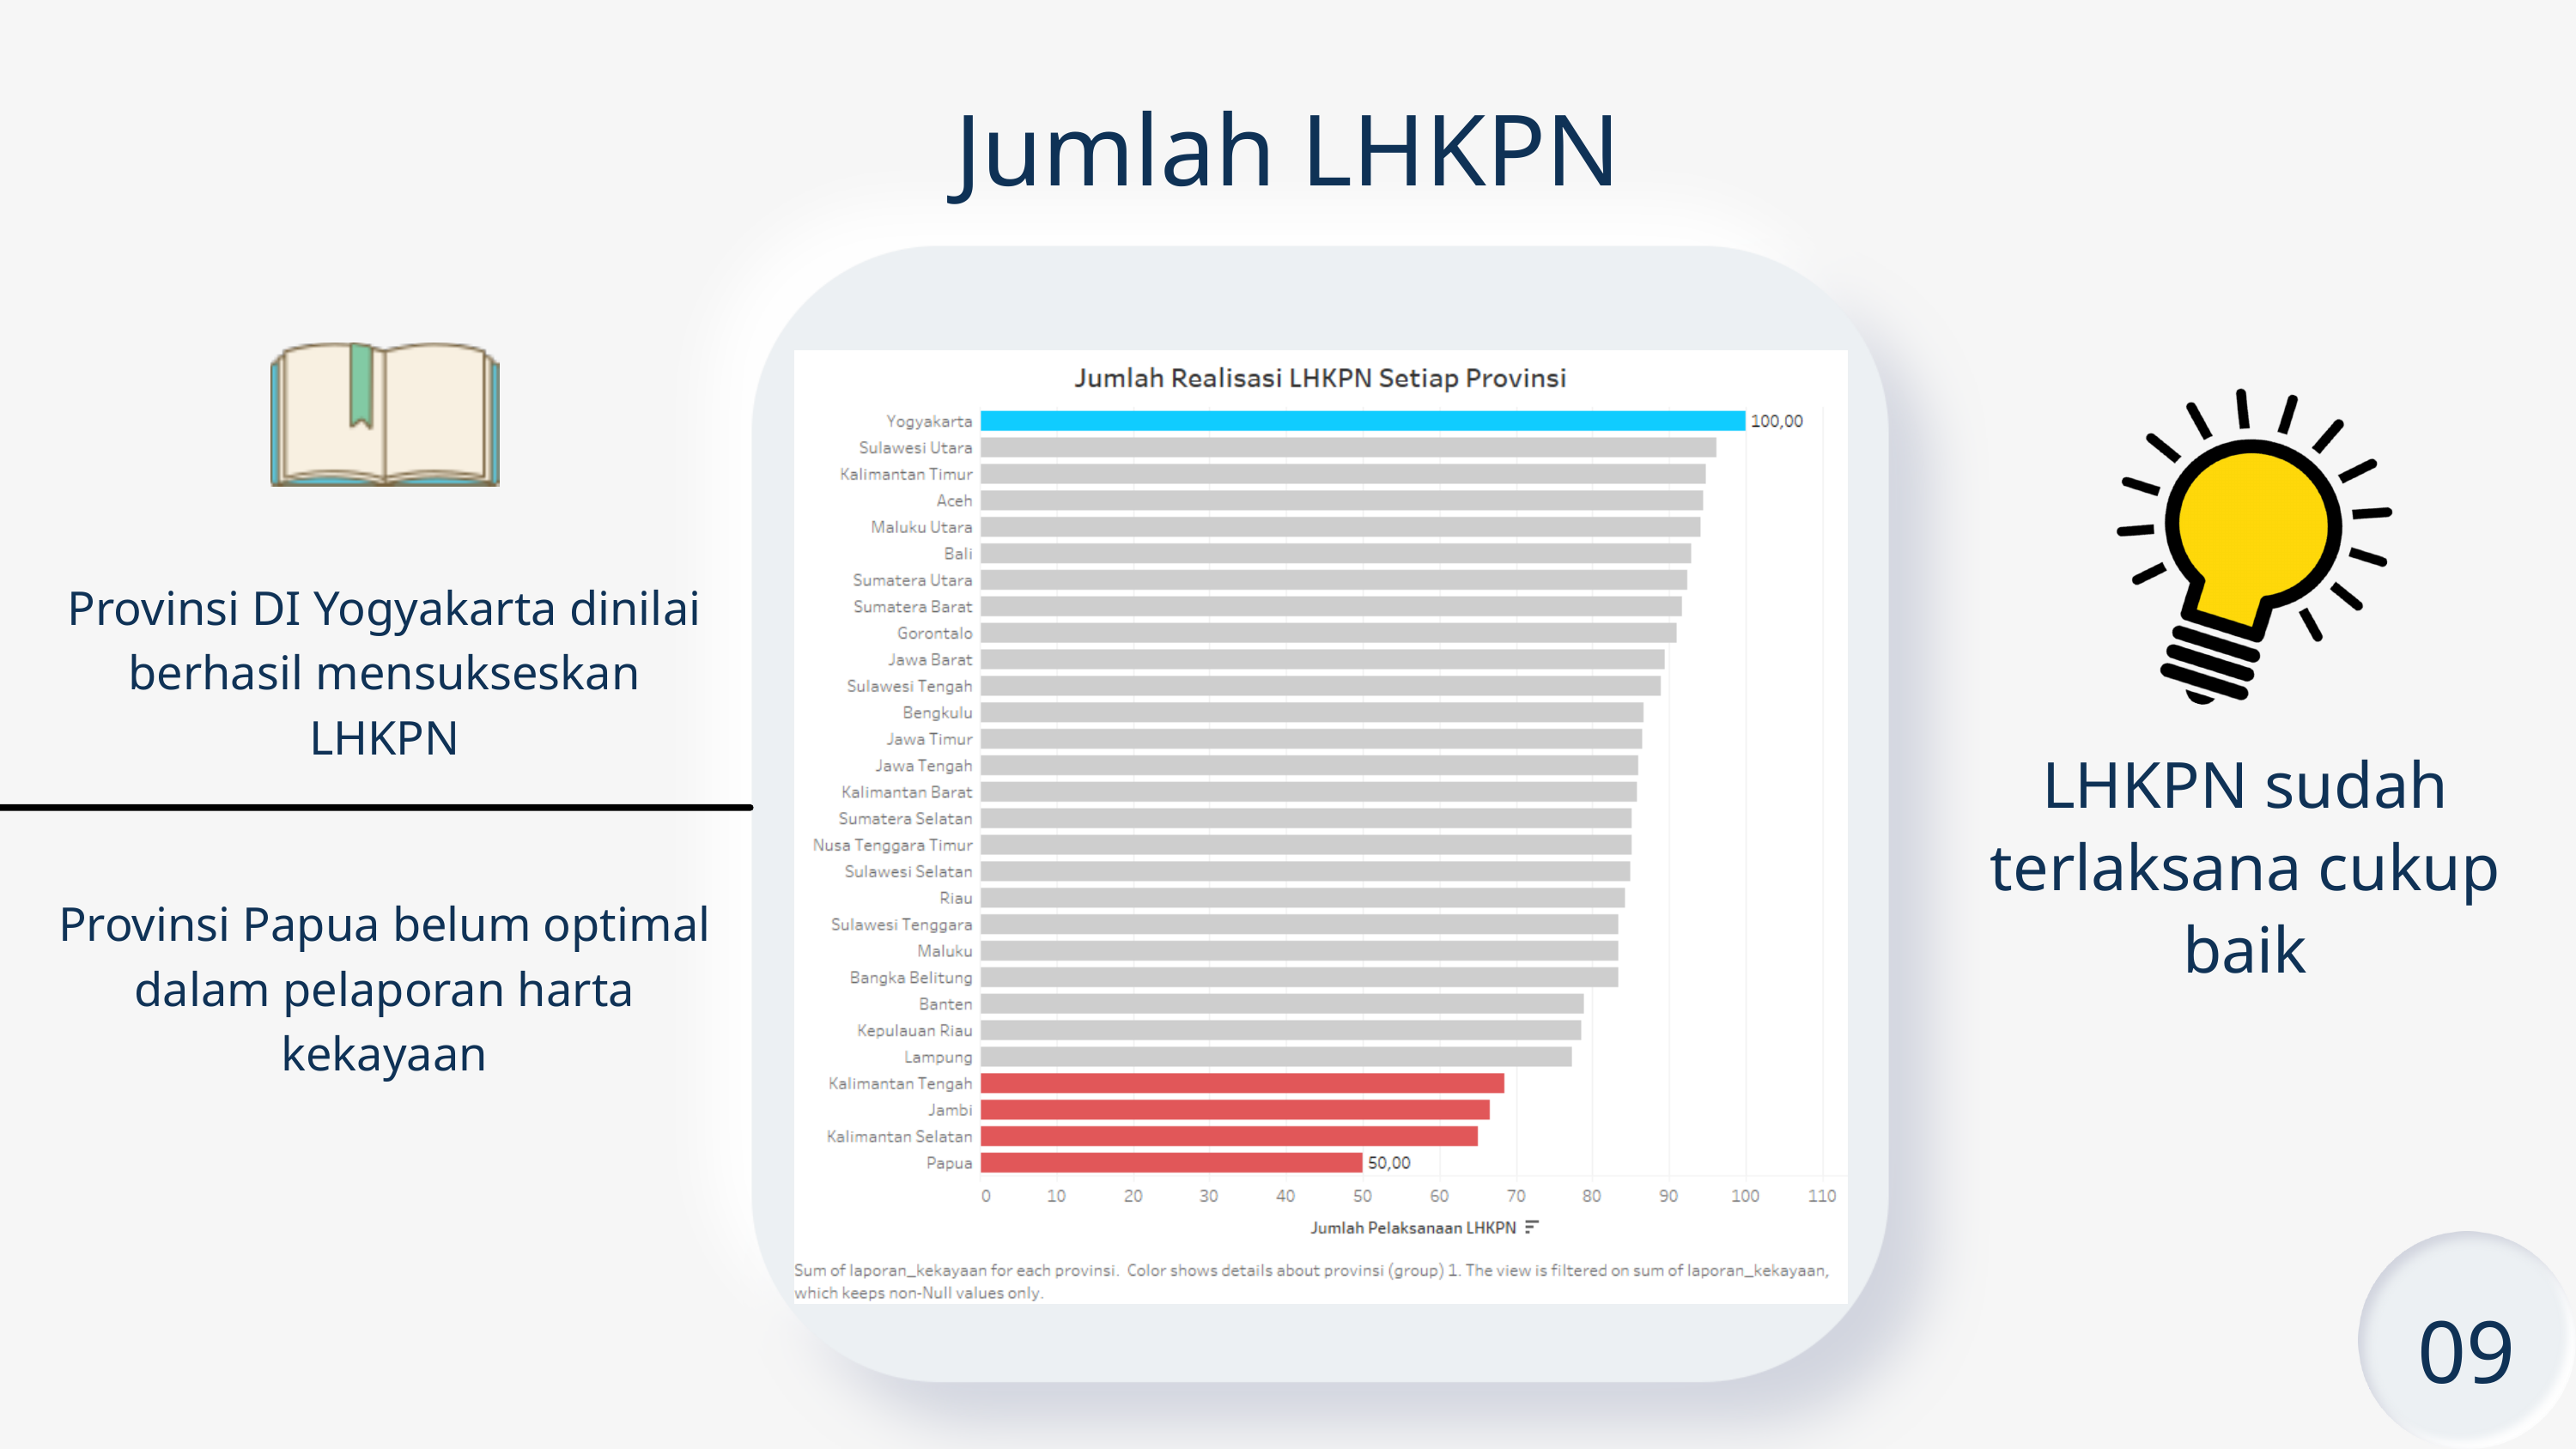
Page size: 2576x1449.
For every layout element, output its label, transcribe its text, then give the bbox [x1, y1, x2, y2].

picture [2065, 354, 2427, 738]
text_box Jumlah LHKPN [300, 67, 2276, 205]
text_box Provinsi Papua belum optimal dalam pelaporan harta kekayaan [55, 885, 646, 1081]
text_box LHKPN sudah terlaksana cukup baik [1995, 738, 2526, 986]
text_box Provinsi DI Yogyakarta dinilai berhasil mensukseskan LHKPN [61, 569, 646, 765]
picture [650, 144, 1992, 1449]
picture [2357, 1230, 2576, 1449]
picture [270, 343, 500, 487]
